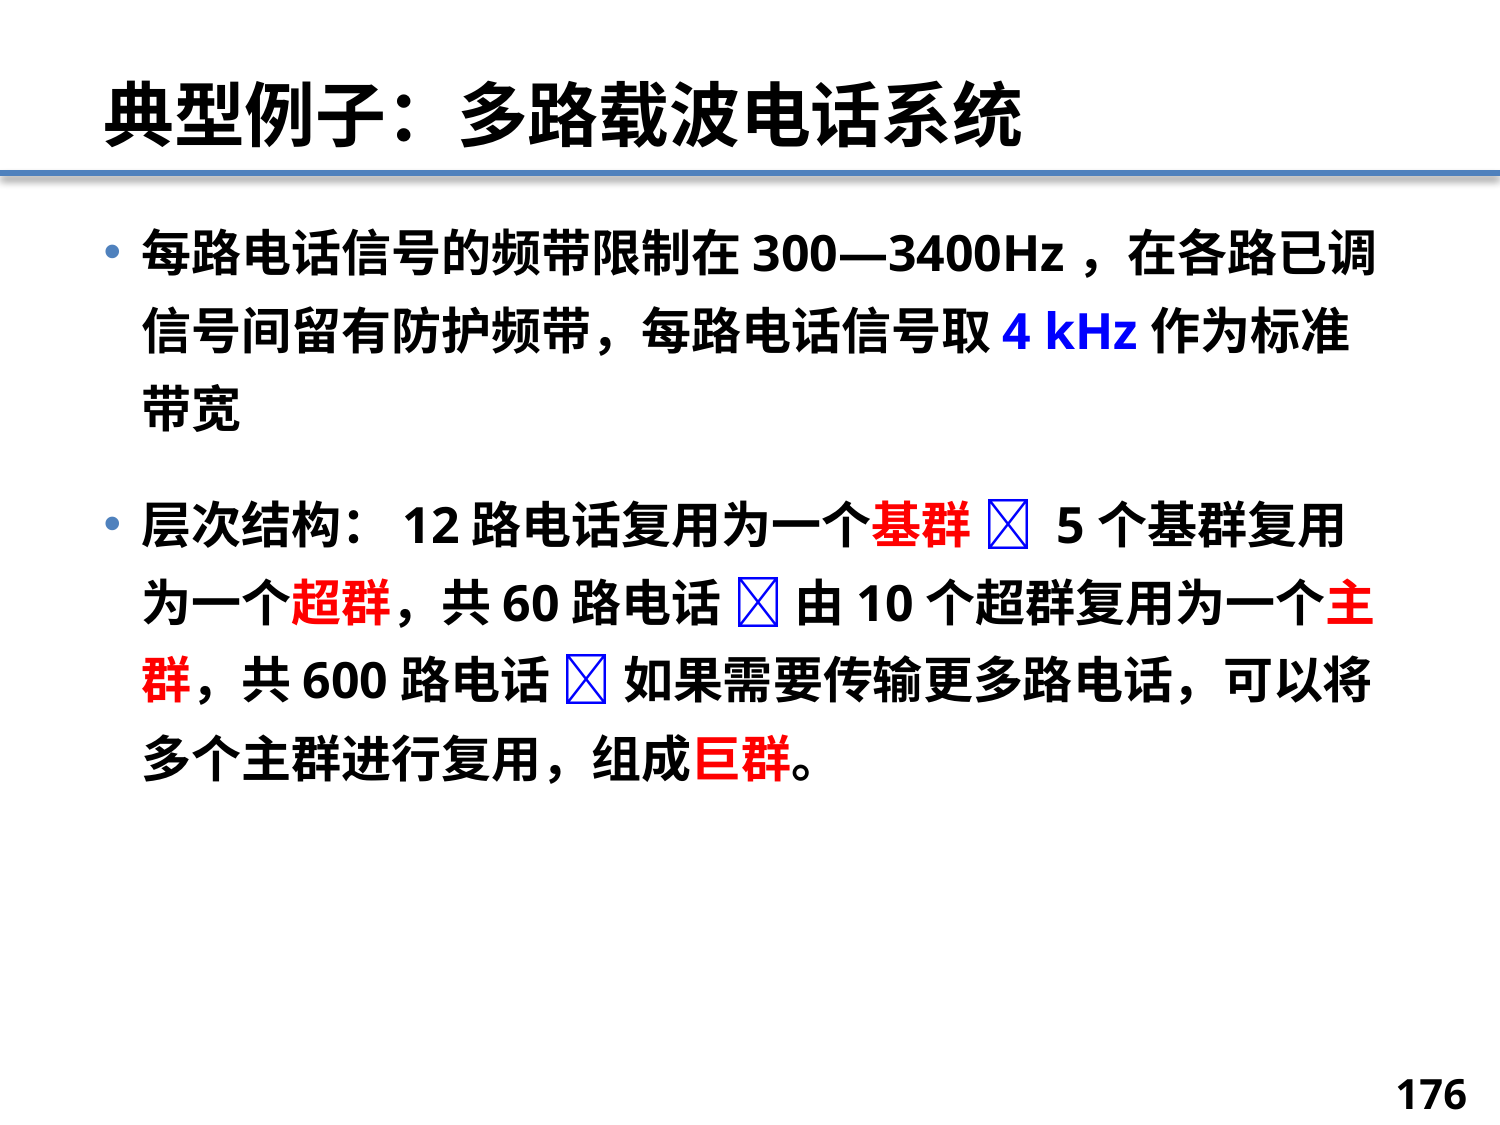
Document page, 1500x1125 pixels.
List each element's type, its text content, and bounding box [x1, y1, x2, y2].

slide_number 176 [1379, 1075, 1483, 1118]
list 每路电话信号的频带限制在300—3400Hz，在各路已调信号间留有防护频带，每路电话信号取4 kHz作为标准带宽 层次结构：12路电话复用为一个基群  5个基群复用为一个超群，共60路电话  由10个超群复用为一个主群，共600路电话  如果需要传输更多路电话，可以将多个主群进行复用，组成巨群。 [88, 196, 1412, 512]
title 典型例子：多路载波电话系统 [88, 30, 1412, 164]
list 每路电话信号的频带限制在300—3400Hz，在各路已调信号间留有防护频带，每路电话信号取4 kHz作为标准带宽 层次结构：12路电话复用为一个基群  5个基群复用为一个超群，共60路电话  由10个超群复用为一个主群，共600路电话  如果需要传输更多路电话，可以将多个主群进行复用，组成巨群。 [88, 513, 1412, 542]
list 每路电话信号的频带限制在300—3400Hz，在各路已调信号间留有防护频带，每路电话信号取4 kHz作为标准带宽 层次结构：12路电话复用为一个基群  5个基群复用为一个超群，共60路电话  由10个超群复用为一个主群，共600路电话  如果需要传输更多路电话，可以将多个主群进行复用，组成巨群。 [88, 543, 1412, 1024]
